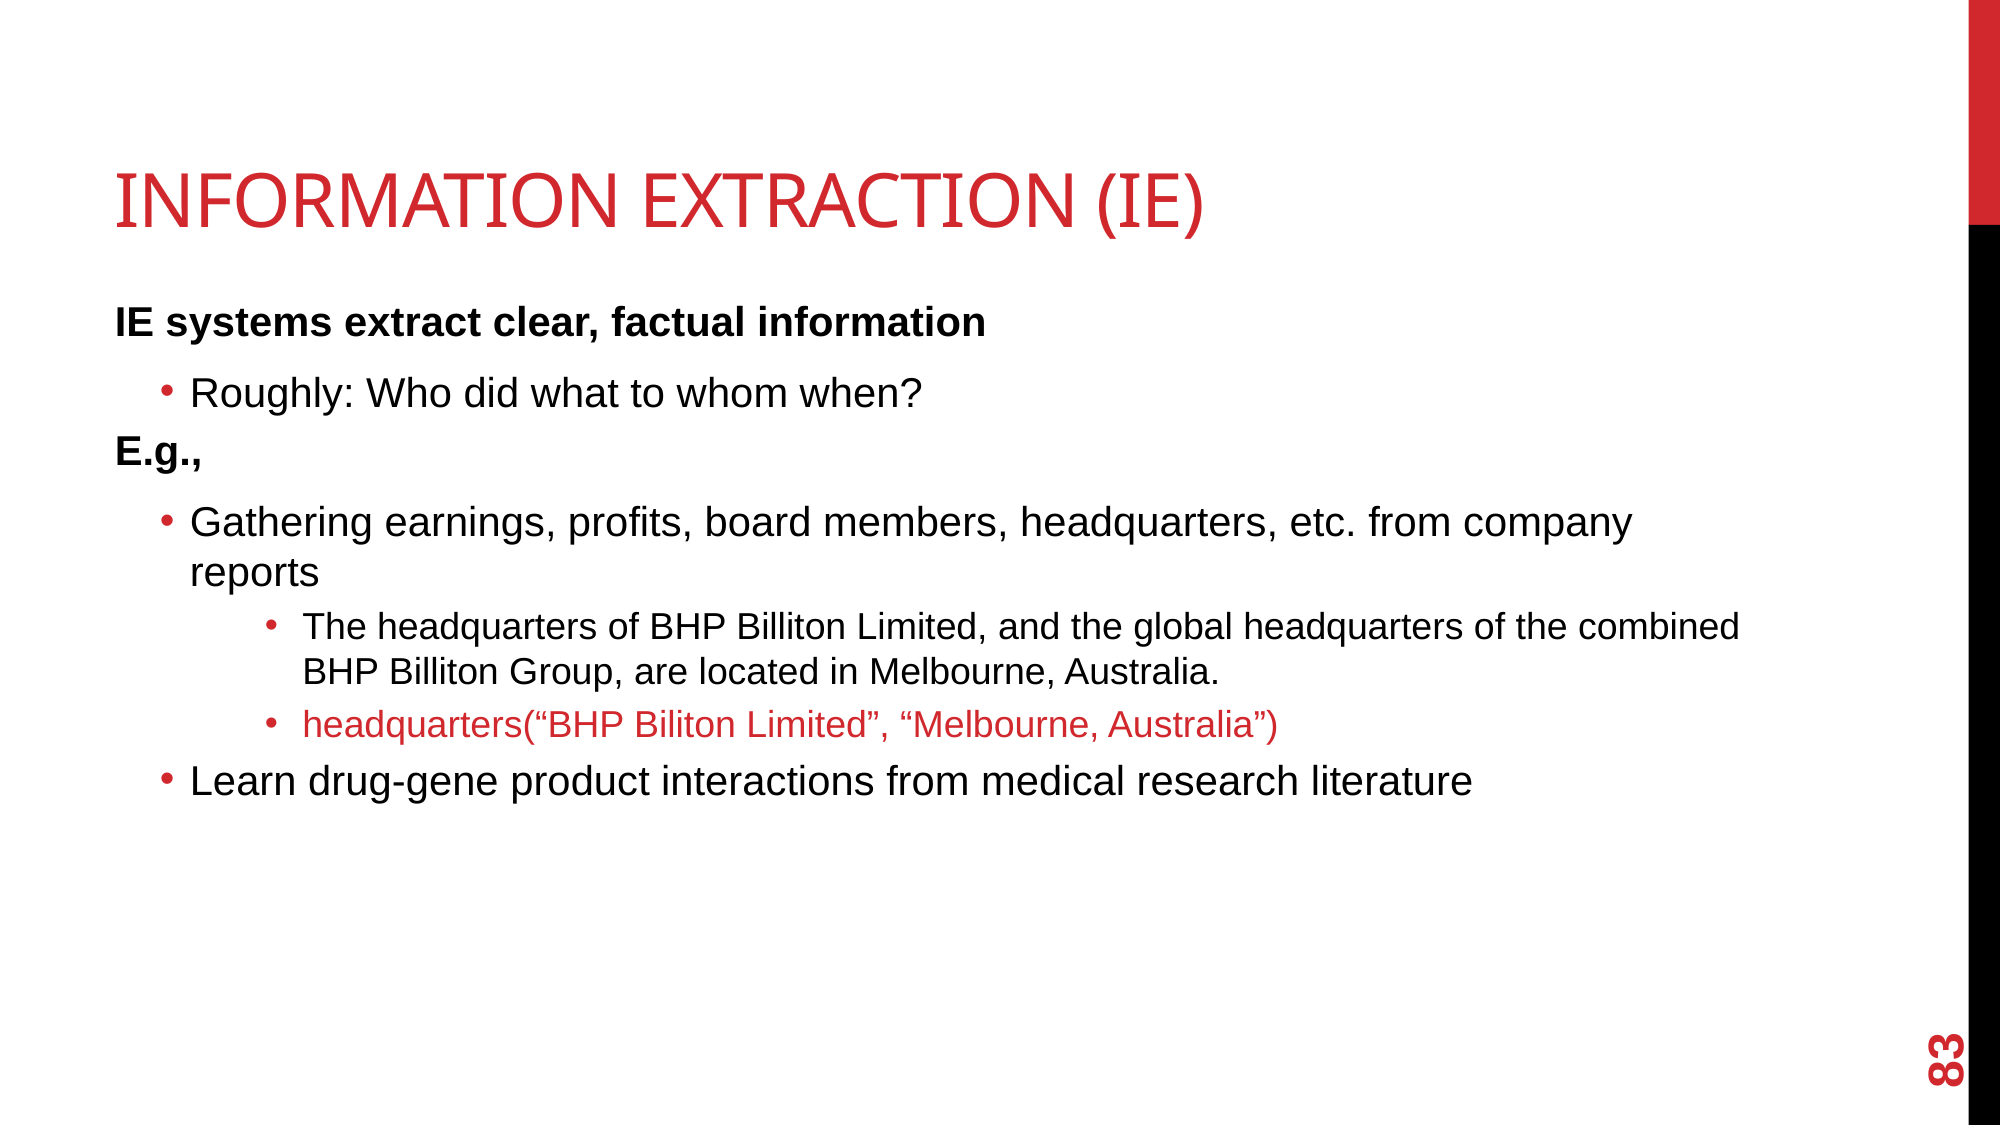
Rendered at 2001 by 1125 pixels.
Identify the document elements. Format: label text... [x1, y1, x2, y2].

list IE systems extract clear, factual information Roughly: Who did what to whom when? E.g., Gathering earnings, profits, board members, headquarters, etc. from company reports The headquarters of BHP Billiton Limited, and the global headquarters of the combined BHP Billiton Group, are located in Melbourne, Australia. headquarters(“BHP Biliton Limited”, “Melbourne, Australia”) Learn drug-gene product interactions from medical research literature [99, 287, 1767, 1005]
title Information Extraction (IE) [99, 25, 1367, 250]
slide_number 83 [1903, 887, 1984, 1104]
